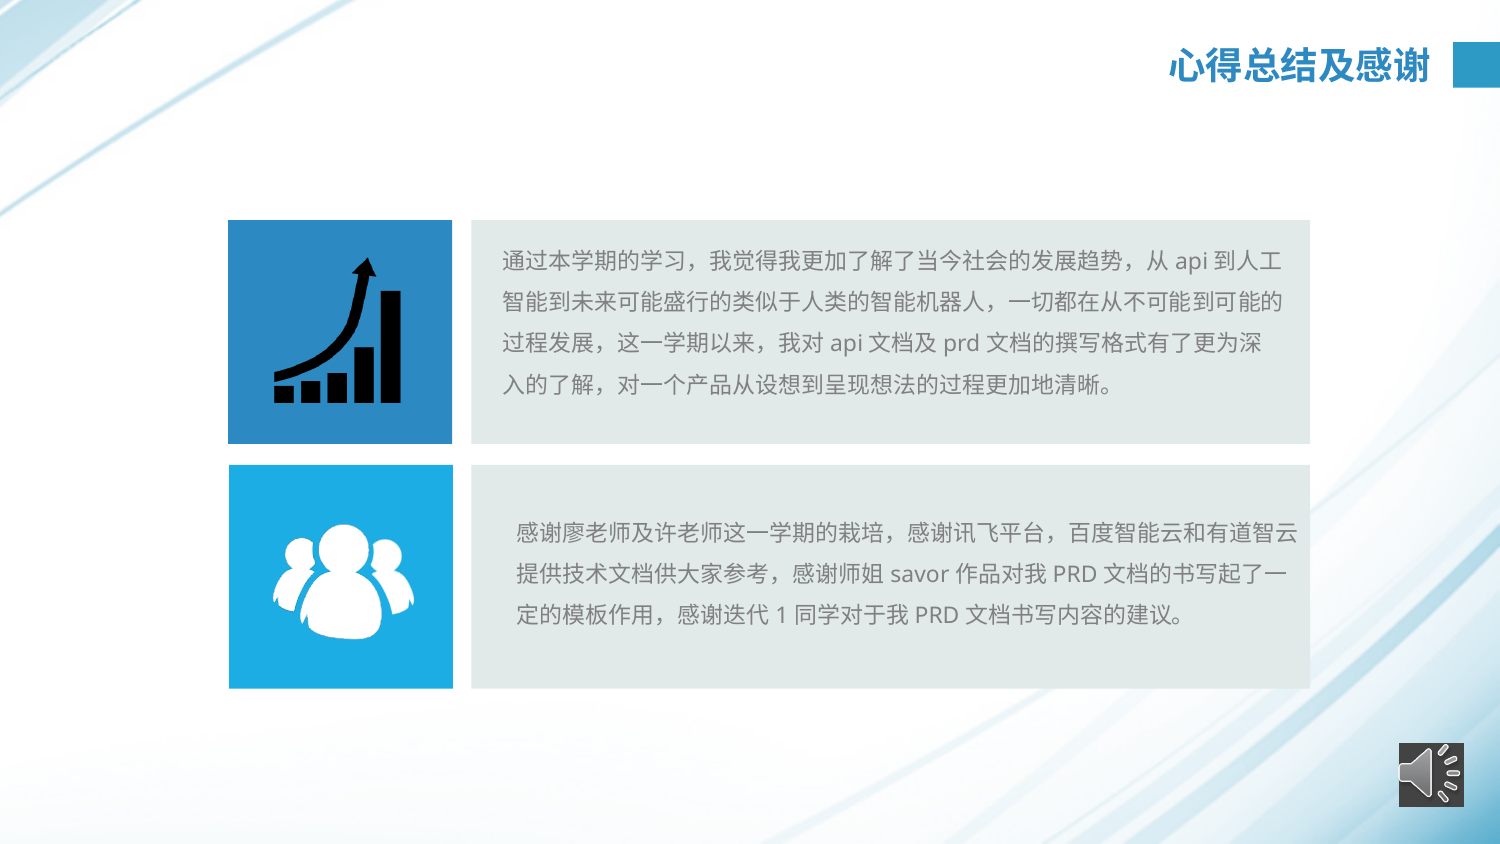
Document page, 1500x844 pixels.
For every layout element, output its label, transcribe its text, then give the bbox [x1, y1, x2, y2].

text_box 心得总结及感谢 [1152, 34, 1447, 96]
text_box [214, 219, 459, 445]
picture [1397, 741, 1465, 809]
text_box 通过本学期的学习，我觉得我更加了解了当今社会的发展趋势，从api到人工智能到未来可能盛行的类似于人类的智能机器人，一切都在从不可能到可能的过程发展，这一学期以来，我对api文档及prd文档的撰写格式有了更为深入的了解，对一个产品从设想到呈现想法的过程更加地清晰。 [487, 225, 1300, 406]
text_box [469, 463, 1312, 691]
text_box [228, 464, 454, 689]
text_box [469, 218, 1312, 446]
text_box 感谢廖老师及许老师这一学期的栽培，感谢讯飞平台，百度智能云和有道智云提供技术文档供大家参考，感谢师姐savor作品对我PRD文档的书写起了一定的模板作用，感谢迭代1同学对于我PRD文档书写内容的建议。 [501, 496, 1315, 636]
